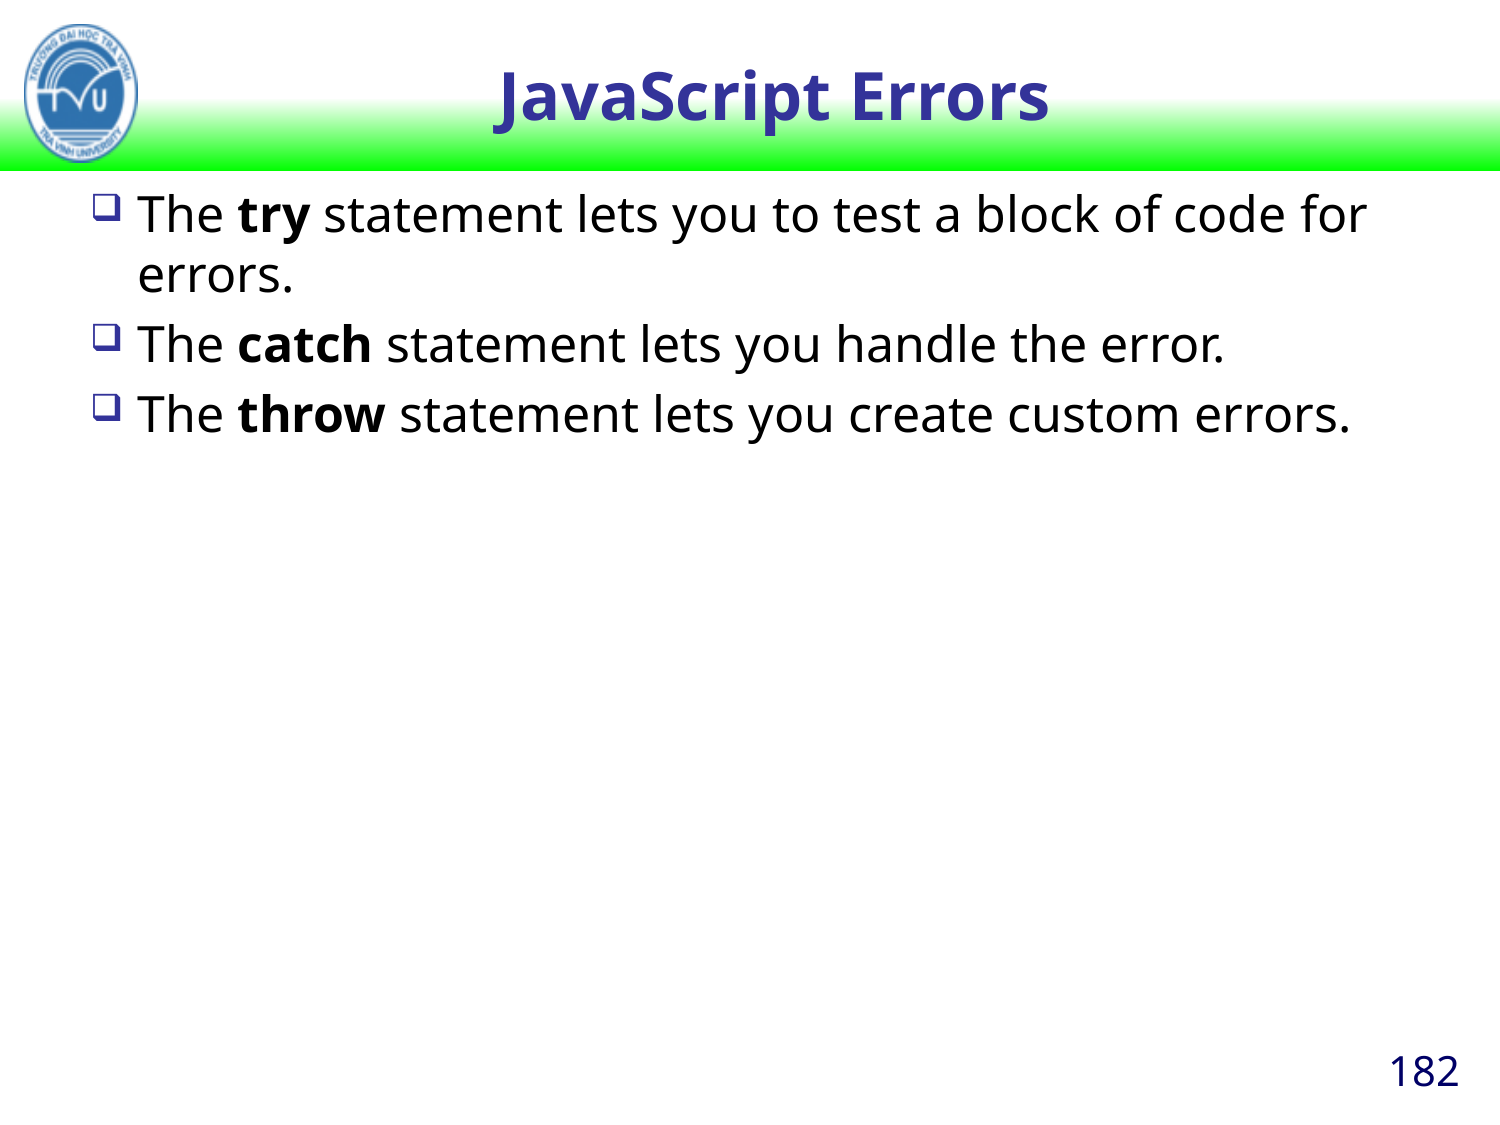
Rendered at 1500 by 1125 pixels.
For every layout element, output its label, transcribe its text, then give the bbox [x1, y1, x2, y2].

list The try statement lets you to test a block of code for errors. The catch statement lets you handle the error. The throw statement lets you create custom errors. [74, 174, 1476, 1051]
picture [24, 24, 74, 163]
slide_number 182 [1312, 1037, 1476, 1101]
title JavaScript Errors [74, 24, 1476, 163]
